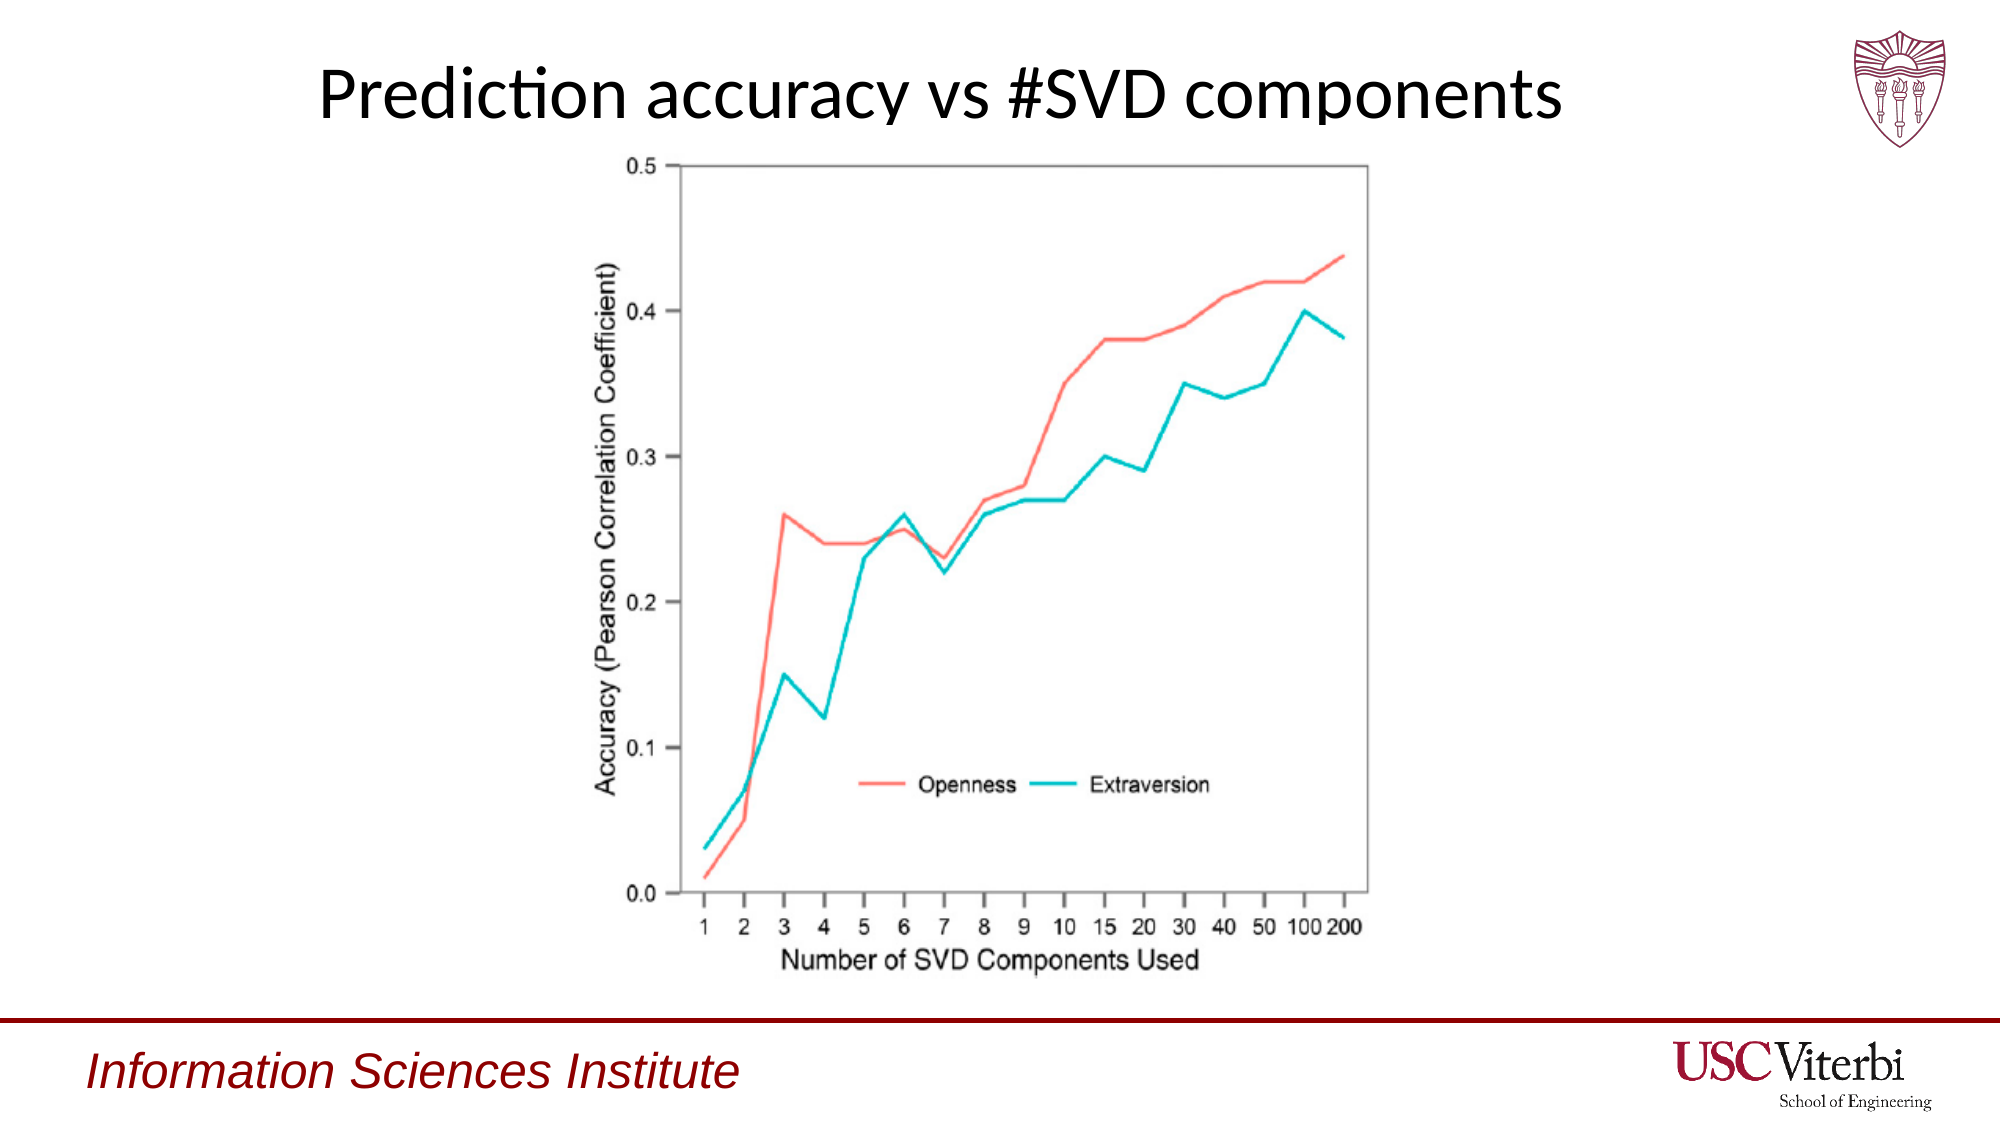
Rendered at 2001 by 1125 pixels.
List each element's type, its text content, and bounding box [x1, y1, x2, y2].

title Prediction accuracy vs #SVD components [99, 35, 1783, 141]
picture [1824, 13, 1975, 164]
picture [1641, 1027, 1964, 1118]
picture [517, 124, 1422, 1000]
